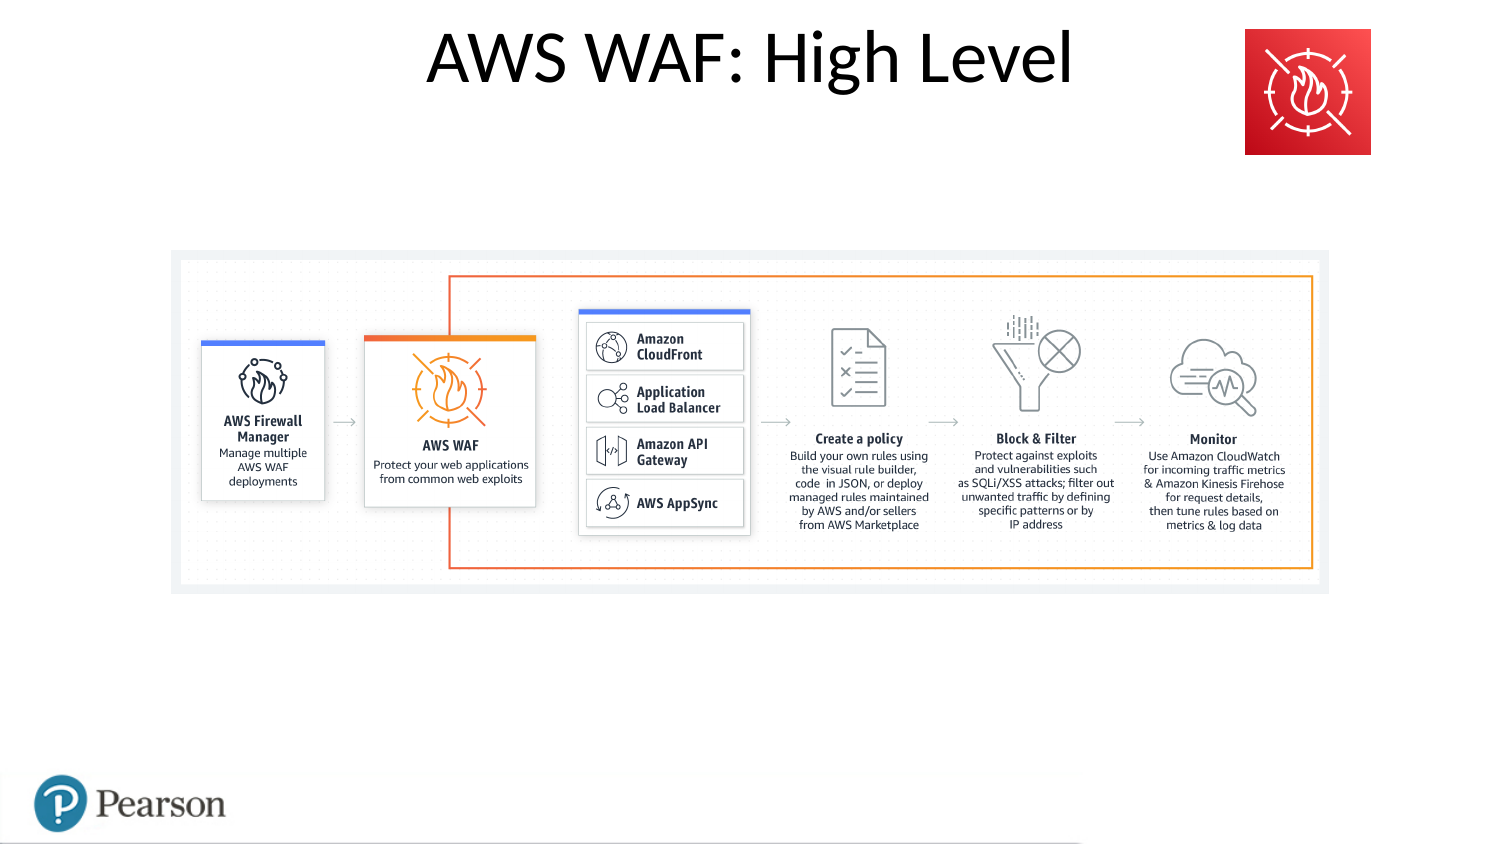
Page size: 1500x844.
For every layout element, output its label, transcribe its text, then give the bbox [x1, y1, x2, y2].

text_box AWS WAF: High Level [132, 0, 1371, 92]
picture [0, 0, 1500, 844]
